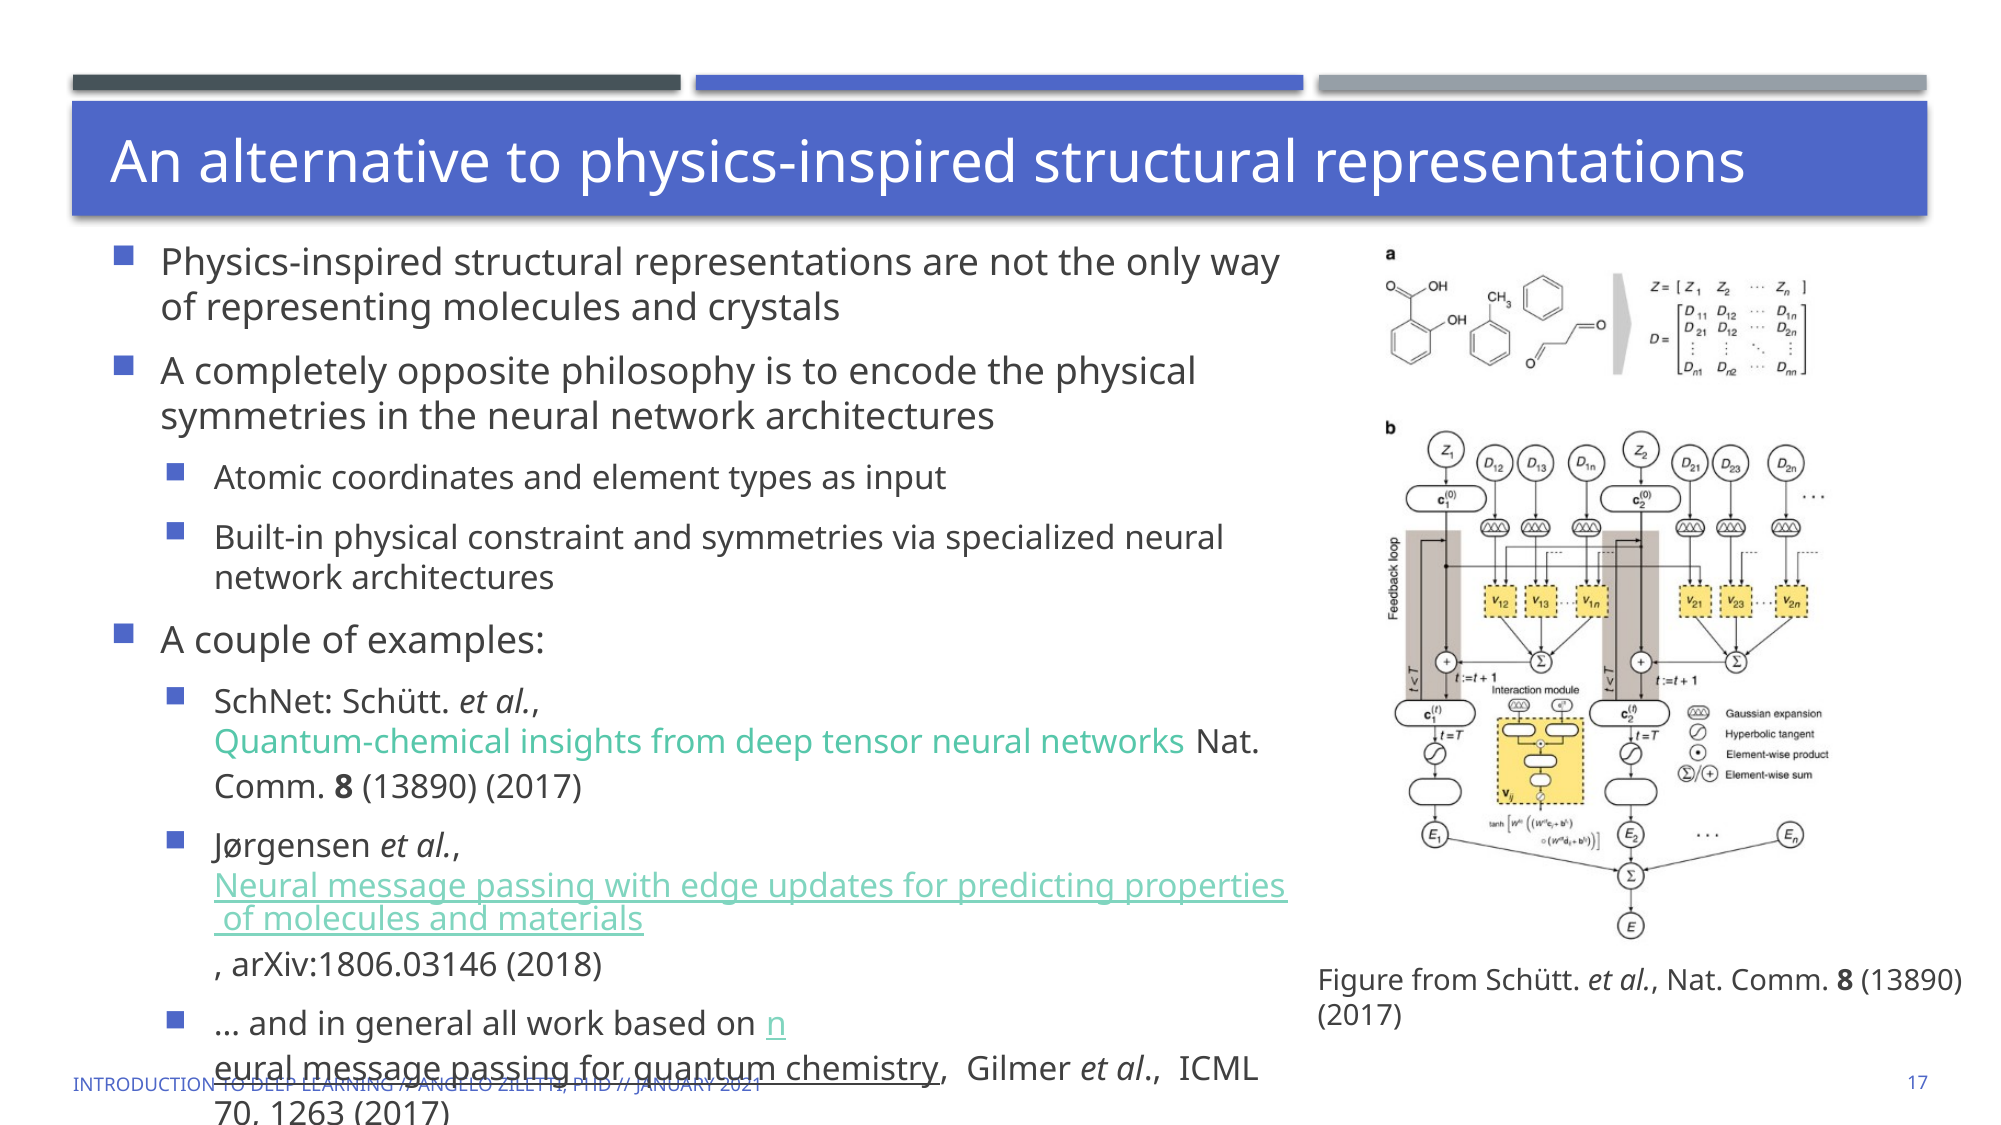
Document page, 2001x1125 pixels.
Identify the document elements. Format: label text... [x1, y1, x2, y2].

title An alternative to physics-inspired structural representations [95, 115, 1905, 203]
footer Introduction to Deep Learning // Angelo Ziletti, PhD // January 2021 [58, 1053, 1177, 1114]
picture [1385, 243, 1841, 955]
slide_number 17 [1770, 1053, 1944, 1114]
text_box Figure from Schütt. et al., Nat. Comm. 8 (13890) (2017) [1227, 953, 2000, 1039]
list Physics-inspired structural representations are not the only way of representing molecules and crystals A completely opposite philosophy is to encode the physical symmetries in the neural network architectures Atomic coordinates and element types as input Built-in physical constraint and symmetries via specialized neural network architectures A couple of examples: SchNet: Schütt. et al., Quantum-chemical insights from deep tensor neural networks Nat. Comm. 8 (13890) (2017) Jørgensen et al., Neural message passing with edge updates for predicting properties of molecules and materials, arXiv:1806.03146 (2018) … and in general all work based on neural message passing for quantum chemistry, Gilmer et al., ICML 70, 1263 (2017) [95, 230, 1303, 1005]
